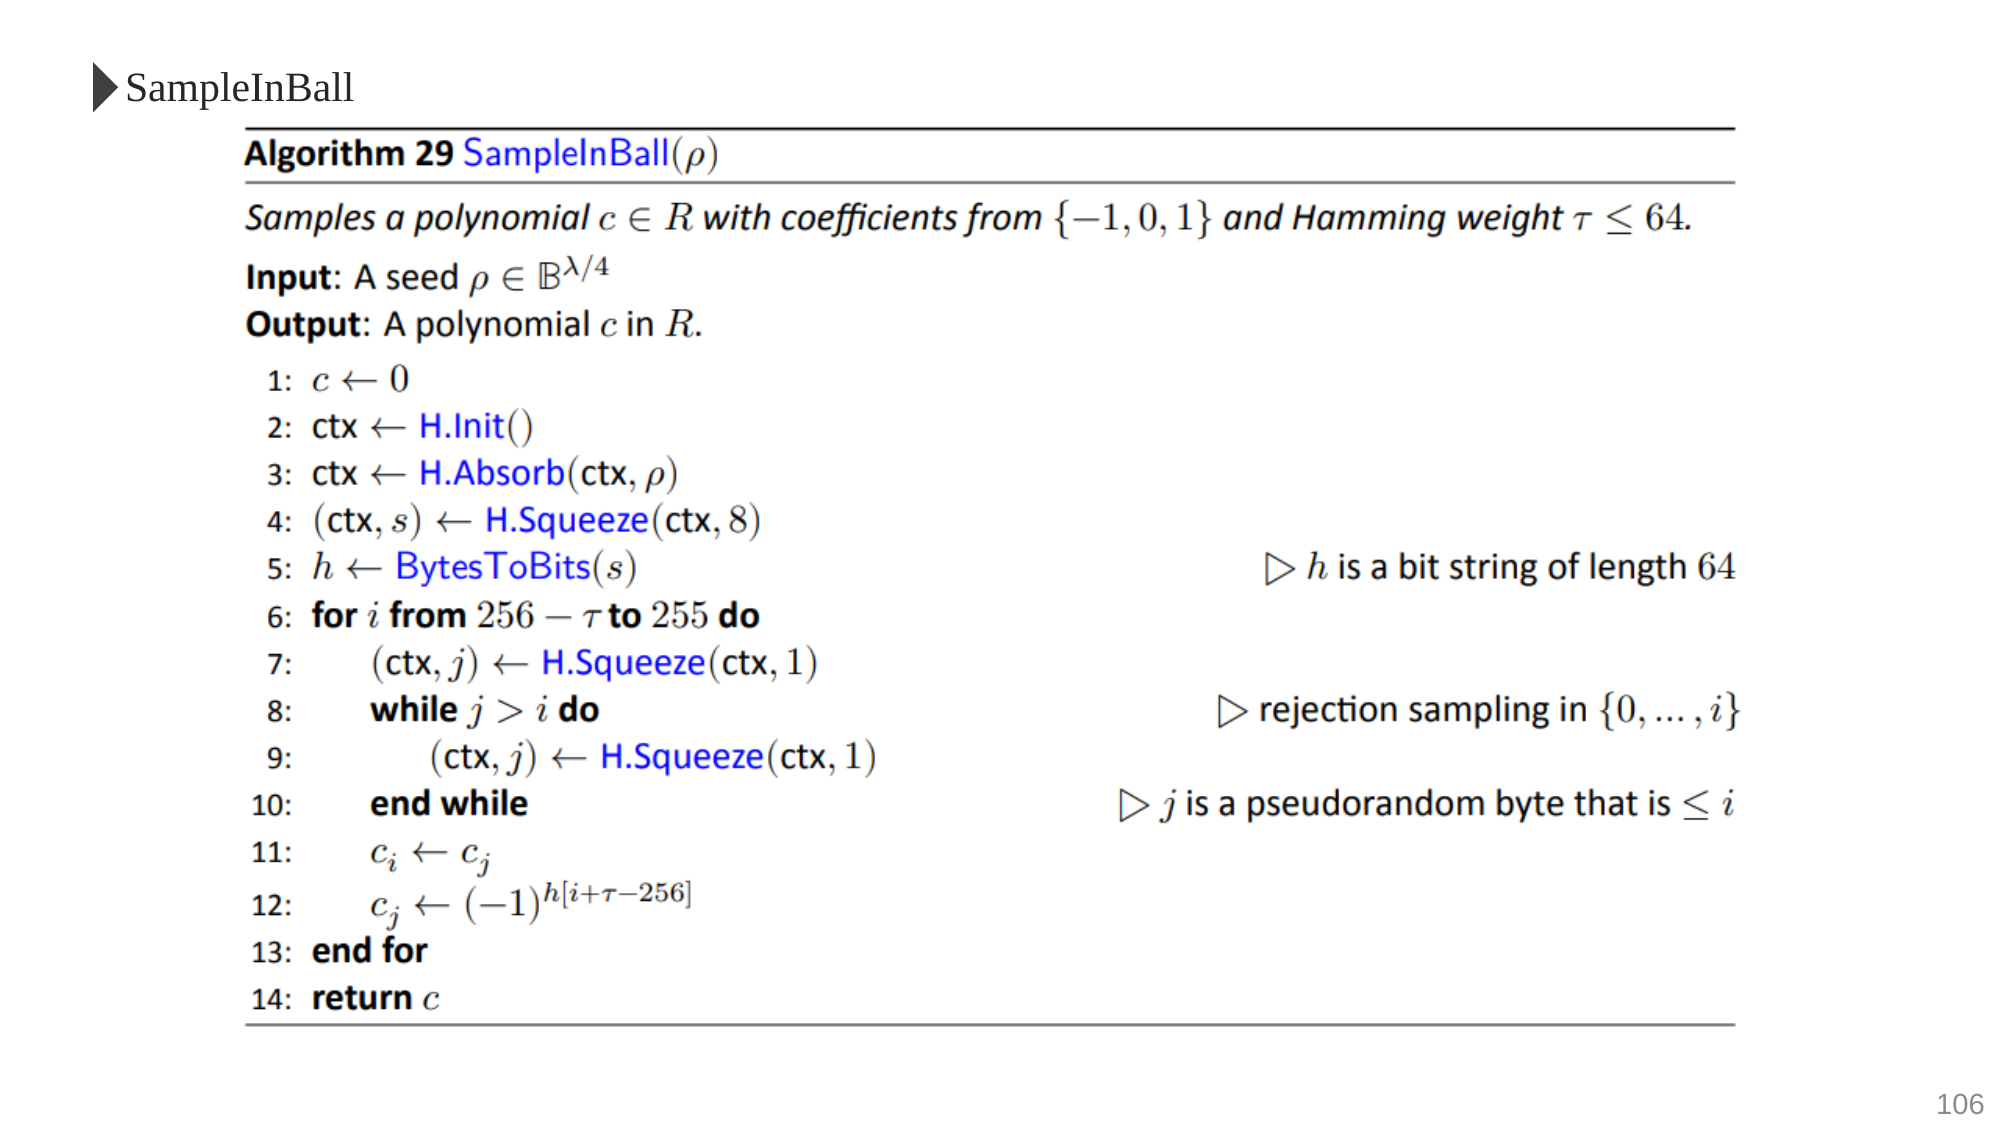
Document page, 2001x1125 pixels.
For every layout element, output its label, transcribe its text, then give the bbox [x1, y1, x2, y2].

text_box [93, 52, 371, 118]
picture [227, 117, 1772, 1033]
slide_number 106 [1550, 1072, 2000, 1125]
